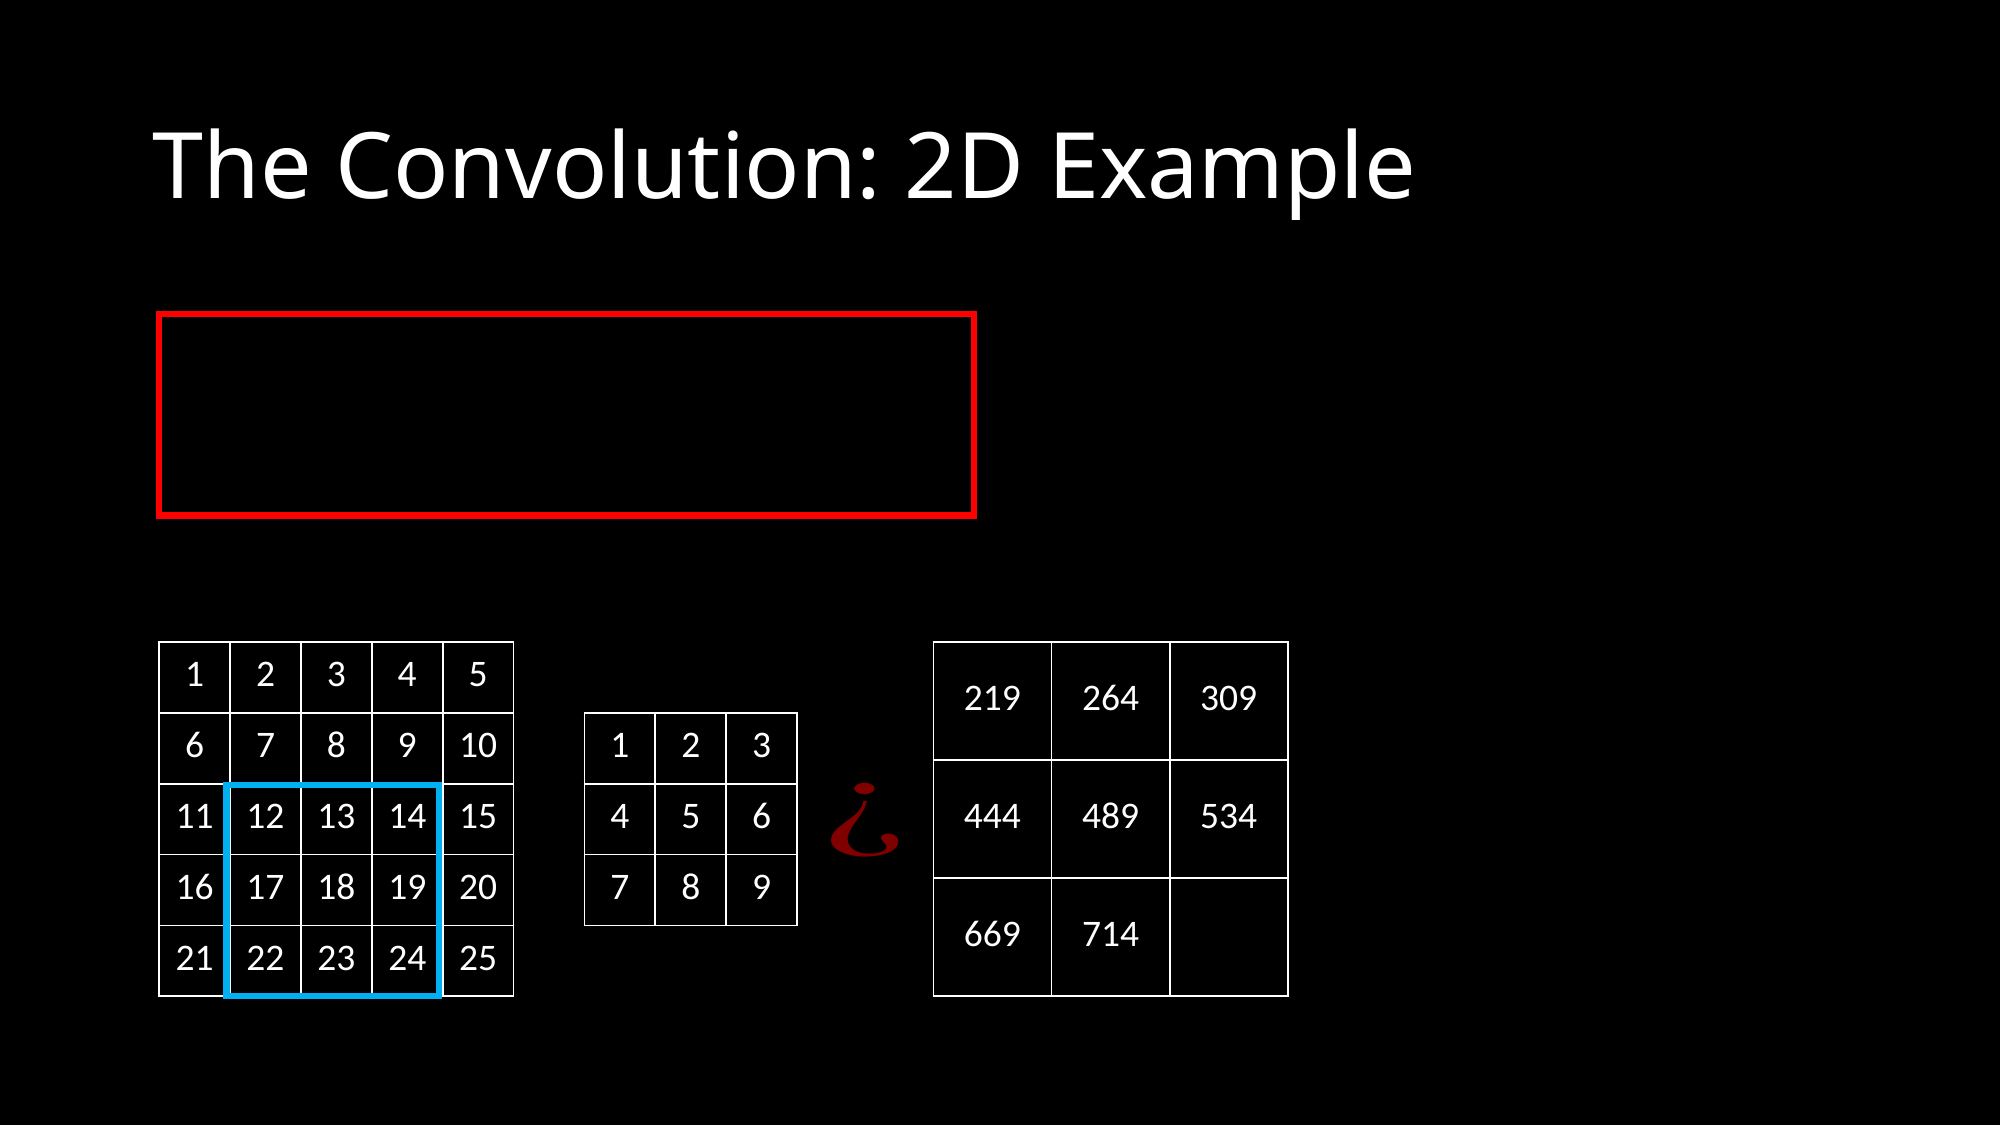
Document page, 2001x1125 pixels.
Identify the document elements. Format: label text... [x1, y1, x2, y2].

table_header 1 [585, 714, 654, 783]
table_cell 8 [302, 714, 371, 783]
table_cell 489 [1052, 761, 1169, 877]
table_cell 16 [160, 855, 226, 925]
table_header 5 [444, 643, 513, 712]
table_header 3 [302, 643, 371, 712]
title The Convolution: 2D Example [137, 59, 1863, 278]
table_cell 669 [934, 879, 1051, 995]
table_cell 9 [727, 855, 796, 925]
table_cell 10 [444, 714, 513, 783]
table_cell 6 [727, 785, 796, 854]
table_header 264 [1052, 643, 1169, 759]
table_cell [1171, 879, 1287, 995]
table_cell 714 [1052, 879, 1169, 995]
table_cell 4 [585, 785, 654, 854]
text_box [226, 784, 440, 997]
table_cell 8 [656, 855, 725, 925]
table_cell 20 [444, 855, 513, 925]
table_cell 21 [160, 926, 226, 995]
table_cell 444 [934, 761, 1051, 877]
table_header 1 [160, 643, 229, 712]
table_cell 534 [1171, 761, 1287, 877]
text_box [158, 313, 975, 516]
table_cell 5 [656, 785, 725, 854]
table_cell 15 [444, 785, 513, 854]
table_header 2 [656, 714, 725, 783]
table_cell 7 [585, 855, 654, 925]
table_cell 6 [160, 714, 229, 783]
table_header 2 [231, 643, 300, 712]
table_cell 25 [444, 926, 513, 995]
table_cell 7 [231, 714, 300, 783]
table_cell 9 [373, 714, 442, 783]
table_header 4 [373, 643, 442, 712]
table_header 3 [727, 714, 796, 783]
table_header 219 [934, 643, 1051, 759]
table_header 309 [1171, 643, 1287, 759]
table_cell 11 [160, 785, 226, 854]
